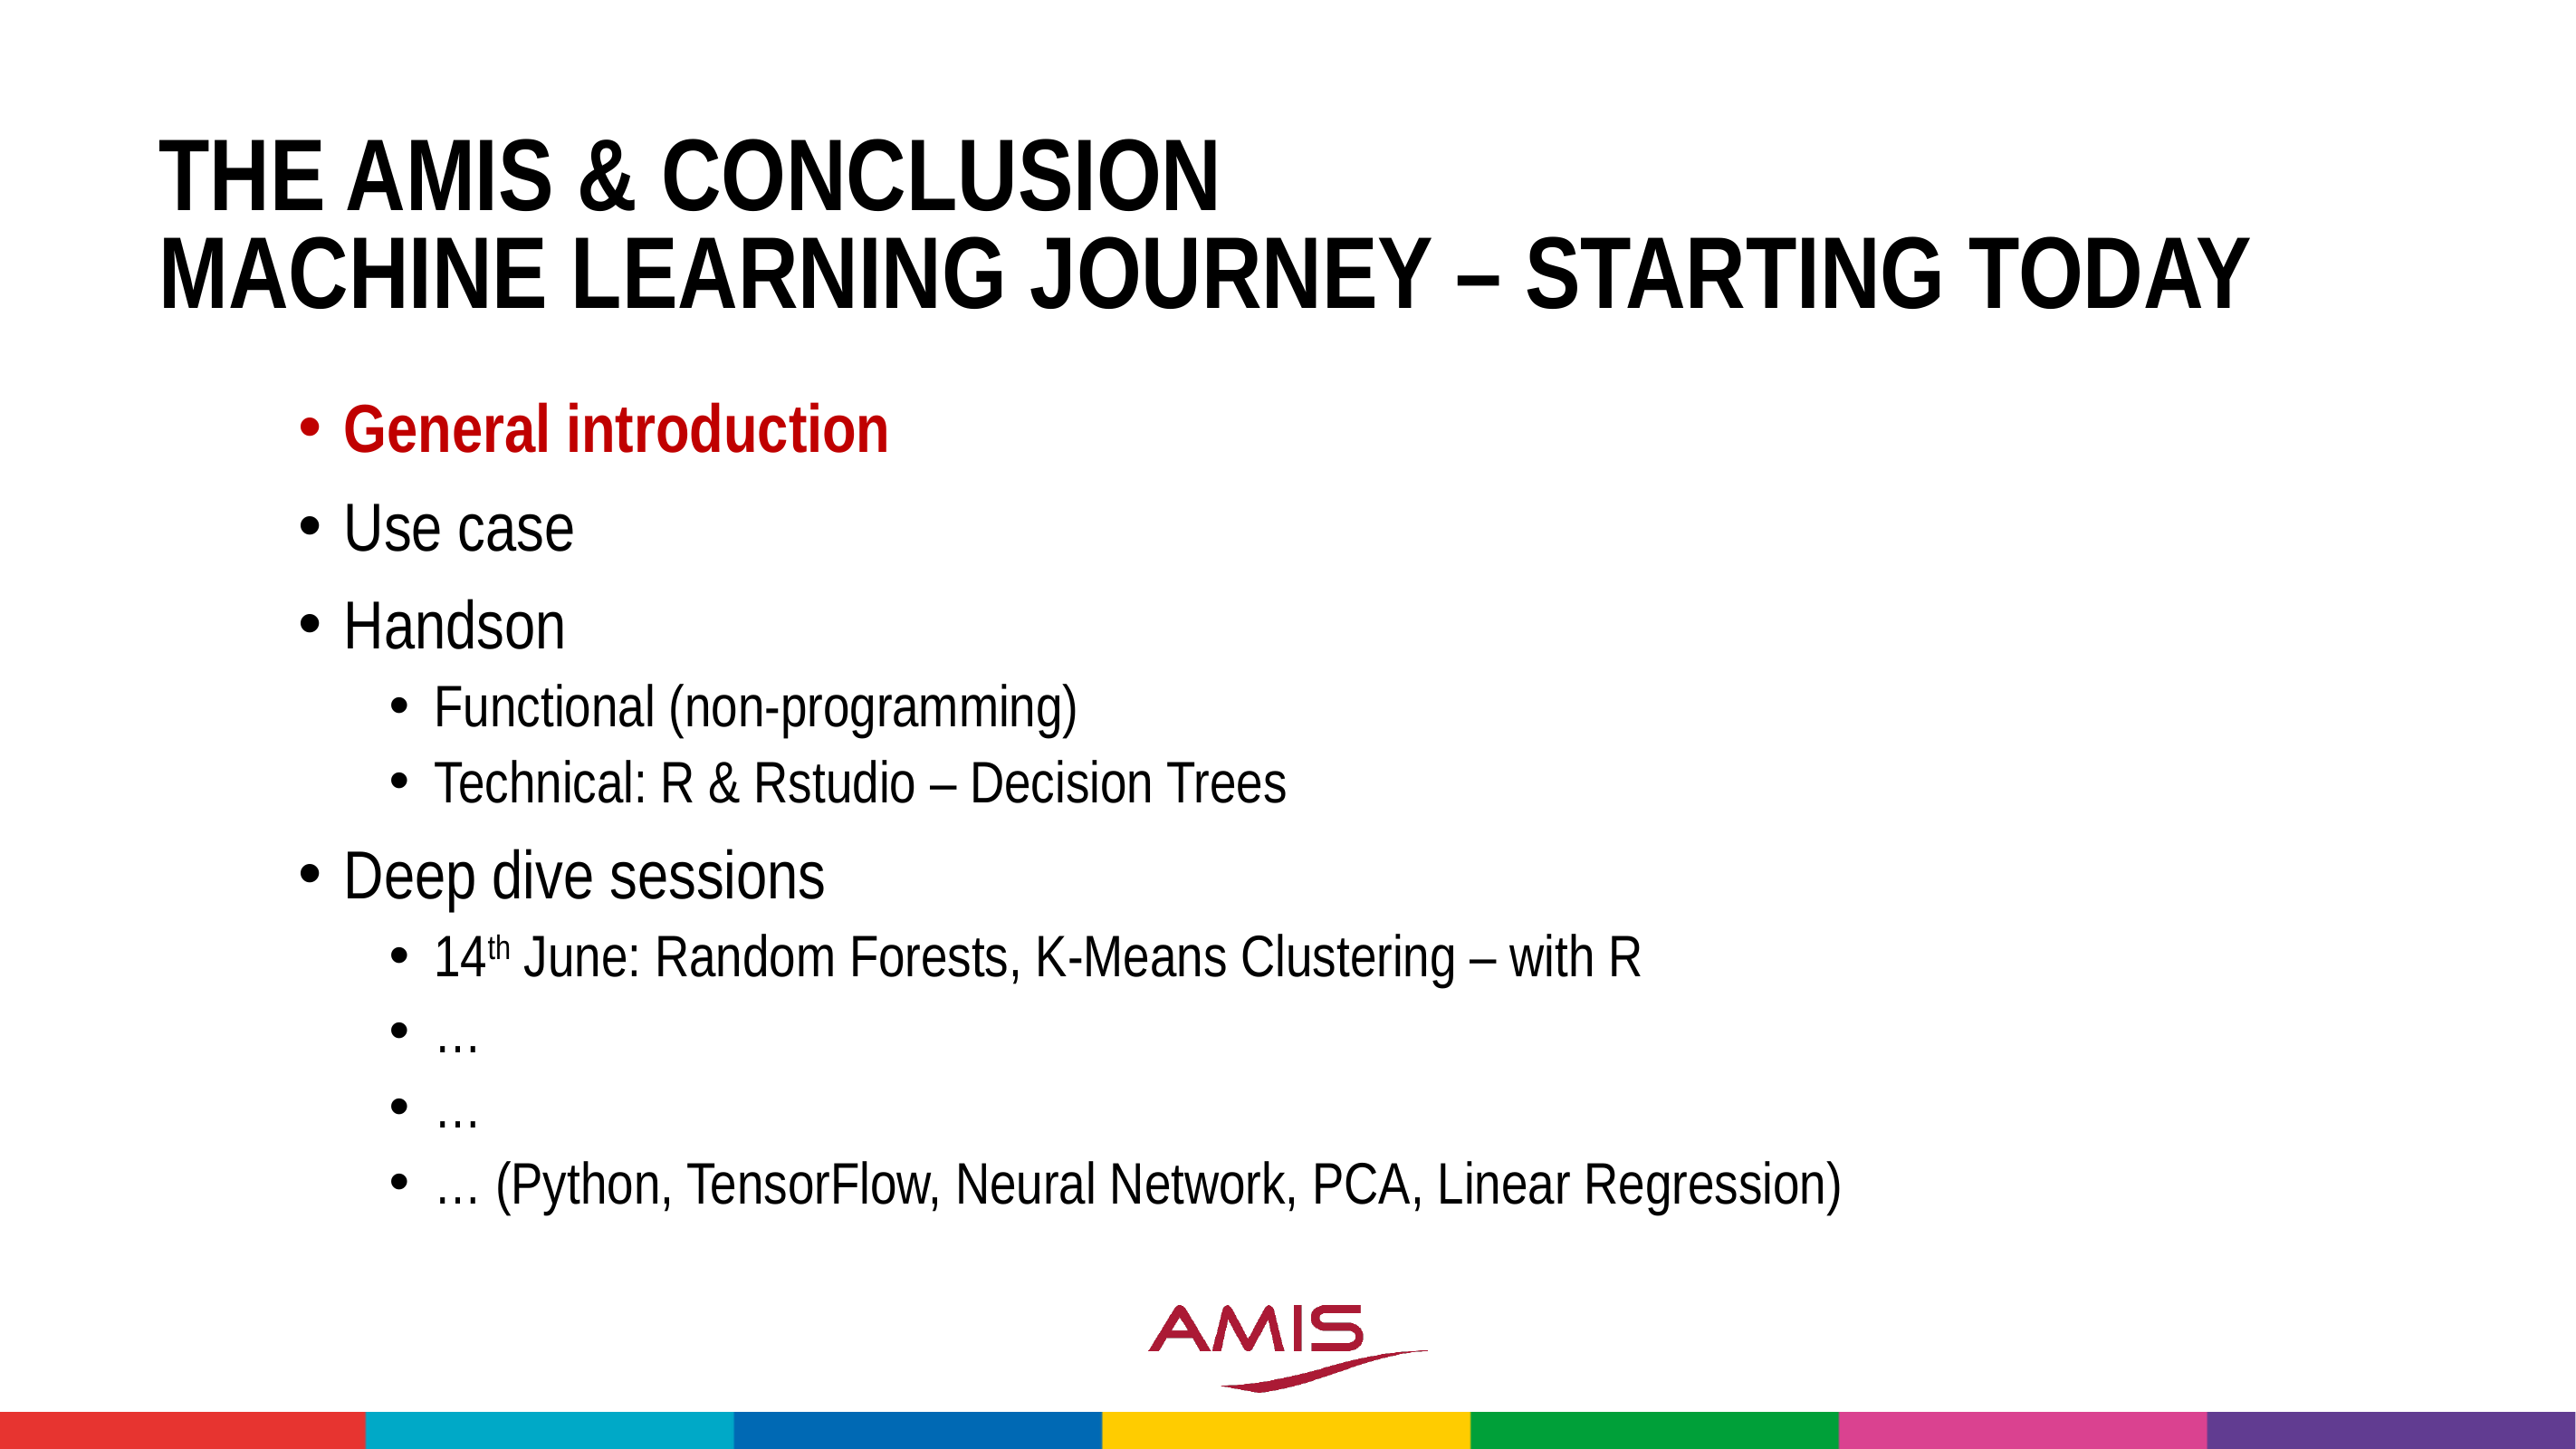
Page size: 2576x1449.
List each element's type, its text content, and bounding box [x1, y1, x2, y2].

title The AMIS & Conclusion Machine Learning journey – starting today [145, 125, 2388, 326]
list General introduction Use case Handson Functional (non-programming) Technical: R & Rstudio – Decision Trees Deep dive sessions 14th June: Random Forests, K-Means Clustering – with R … … … (Python, TensorFlow, Neural Network, PCA, Linear Regression) [284, 387, 2059, 1238]
picture [1148, 1305, 1428, 1393]
picture [735, 1412, 2576, 1449]
picture [0, 1412, 733, 1449]
